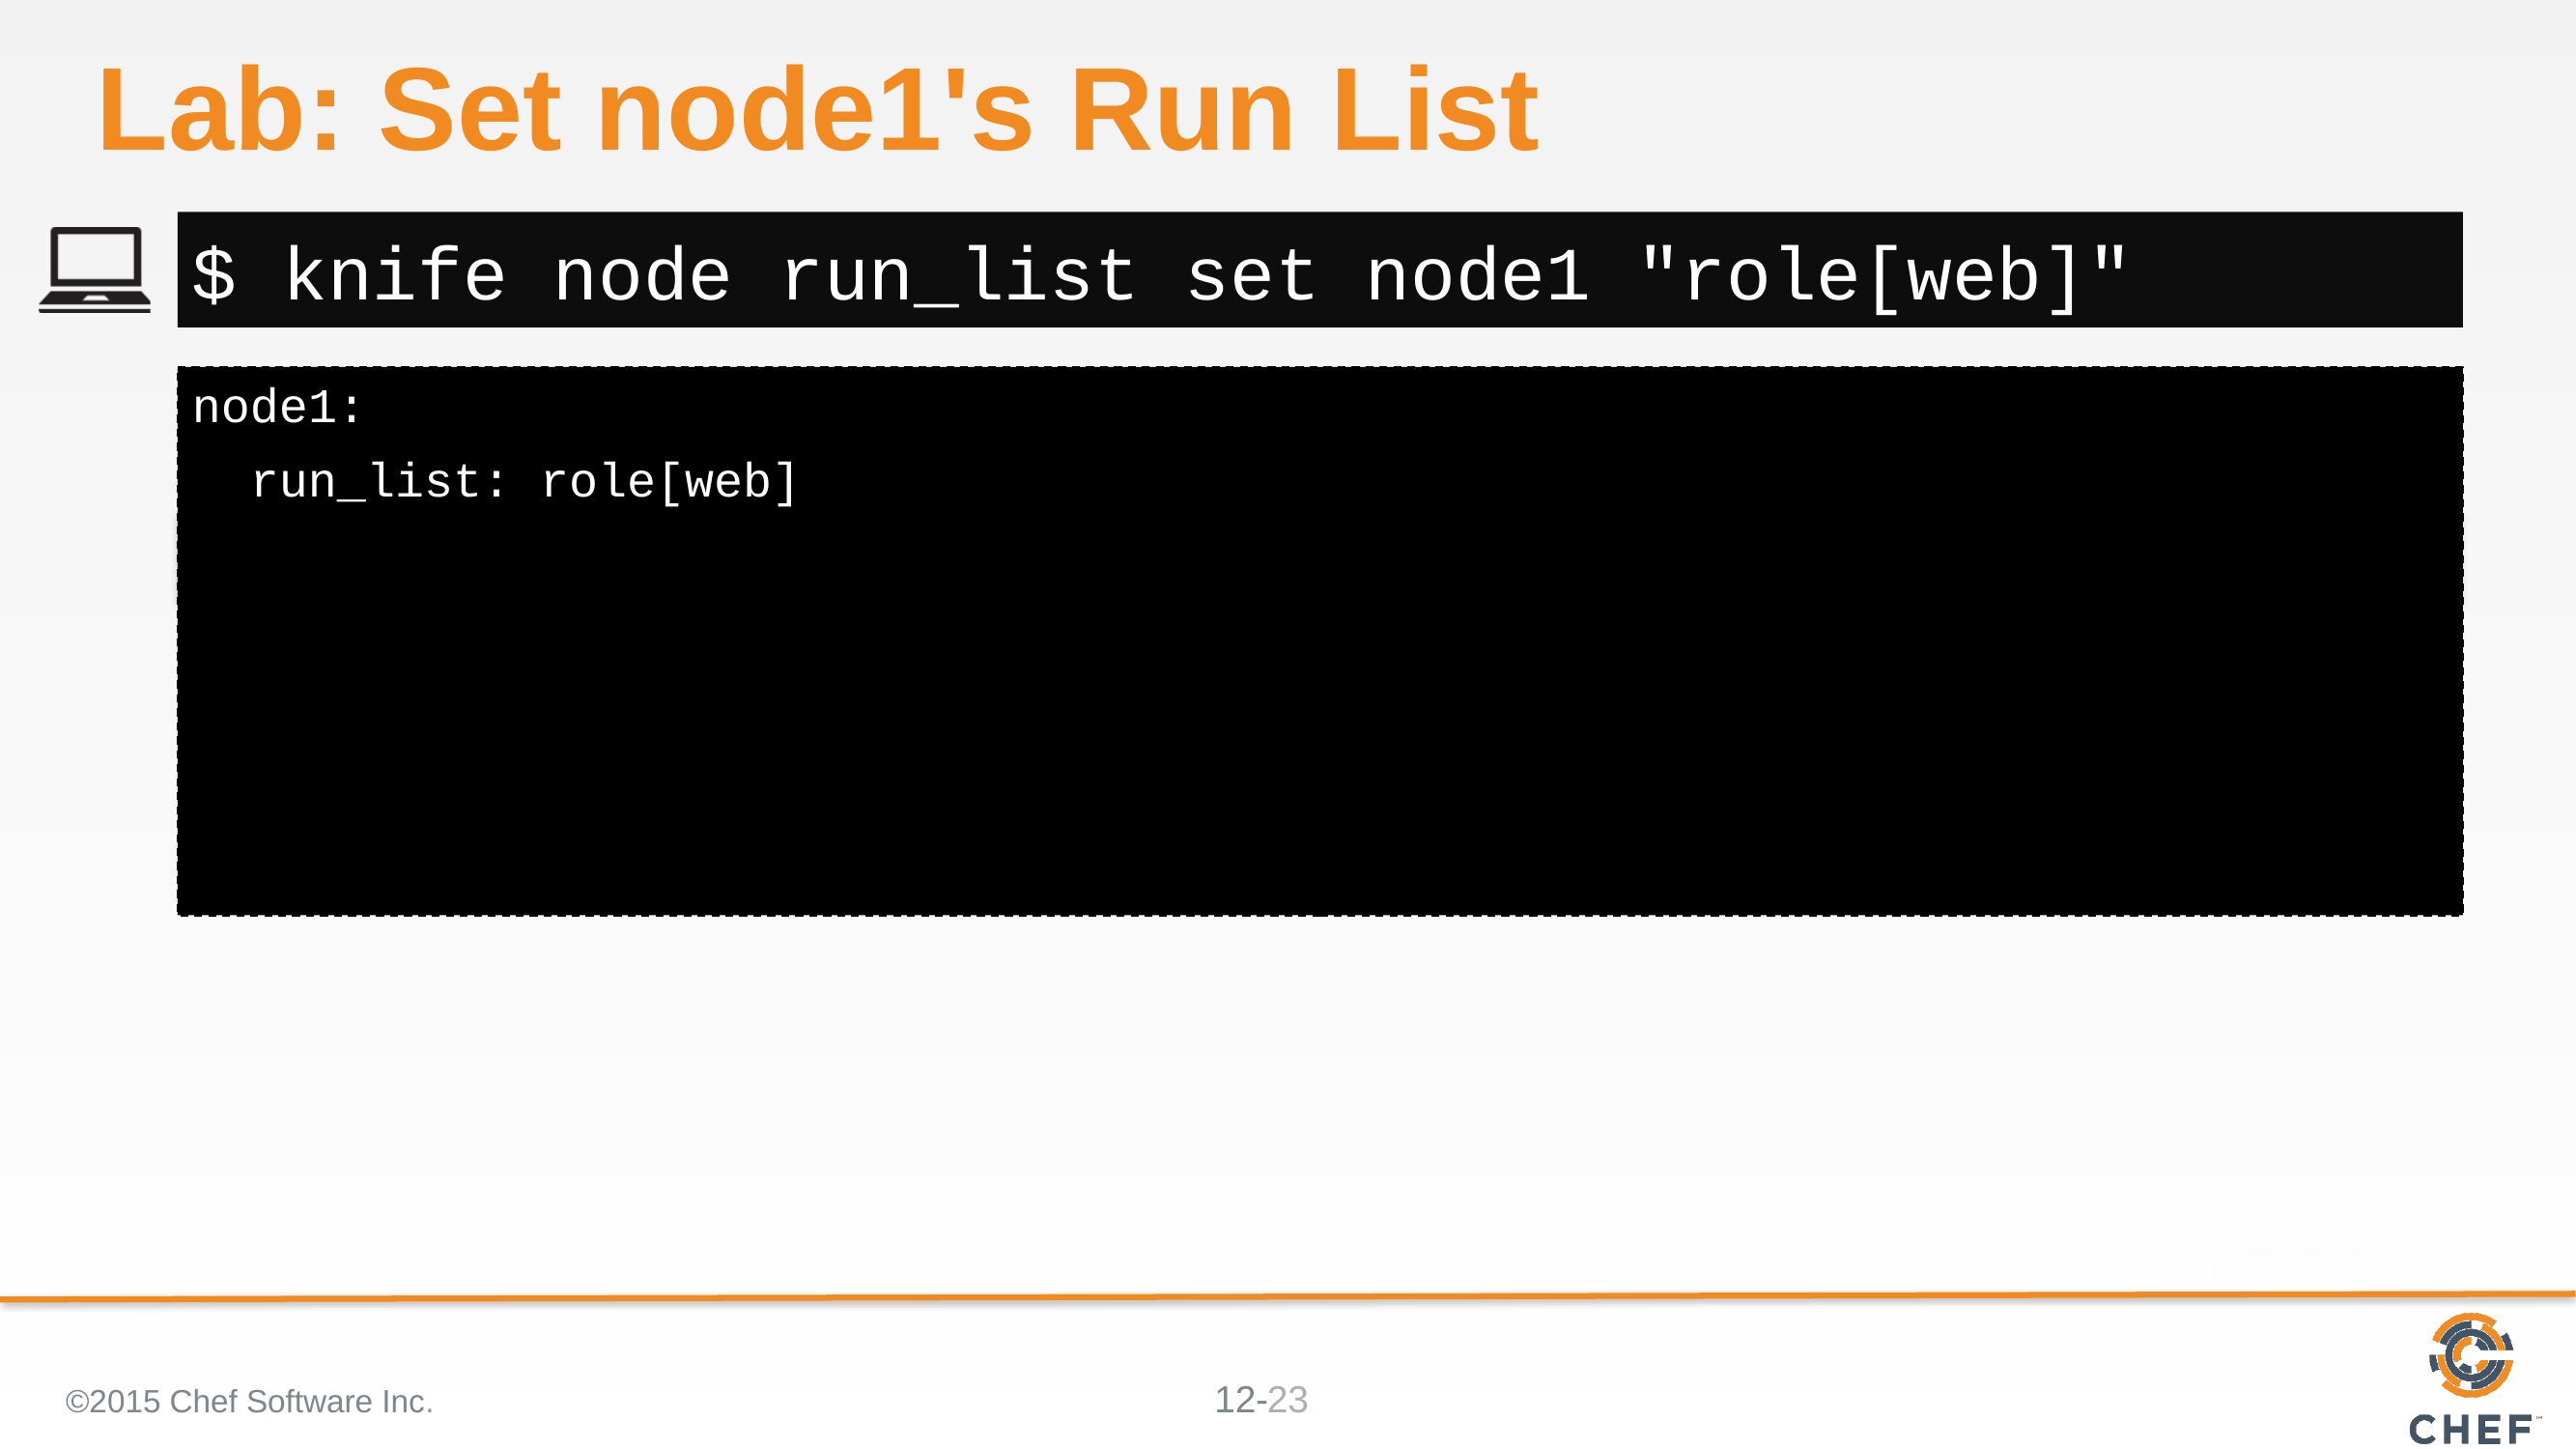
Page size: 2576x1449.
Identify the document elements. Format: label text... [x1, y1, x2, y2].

title Lab: Set node1's Run List [96, 48, 2463, 180]
list node1: run_list: role[web] [177, 366, 2464, 917]
footer ©2015 Chef Software Inc. [51, 1359, 952, 1440]
picture [2399, 1297, 2550, 1449]
list $ knife node run_list set node1 "role[web]" [177, 212, 2463, 327]
slide_number 23 [998, 1359, 1578, 1437]
